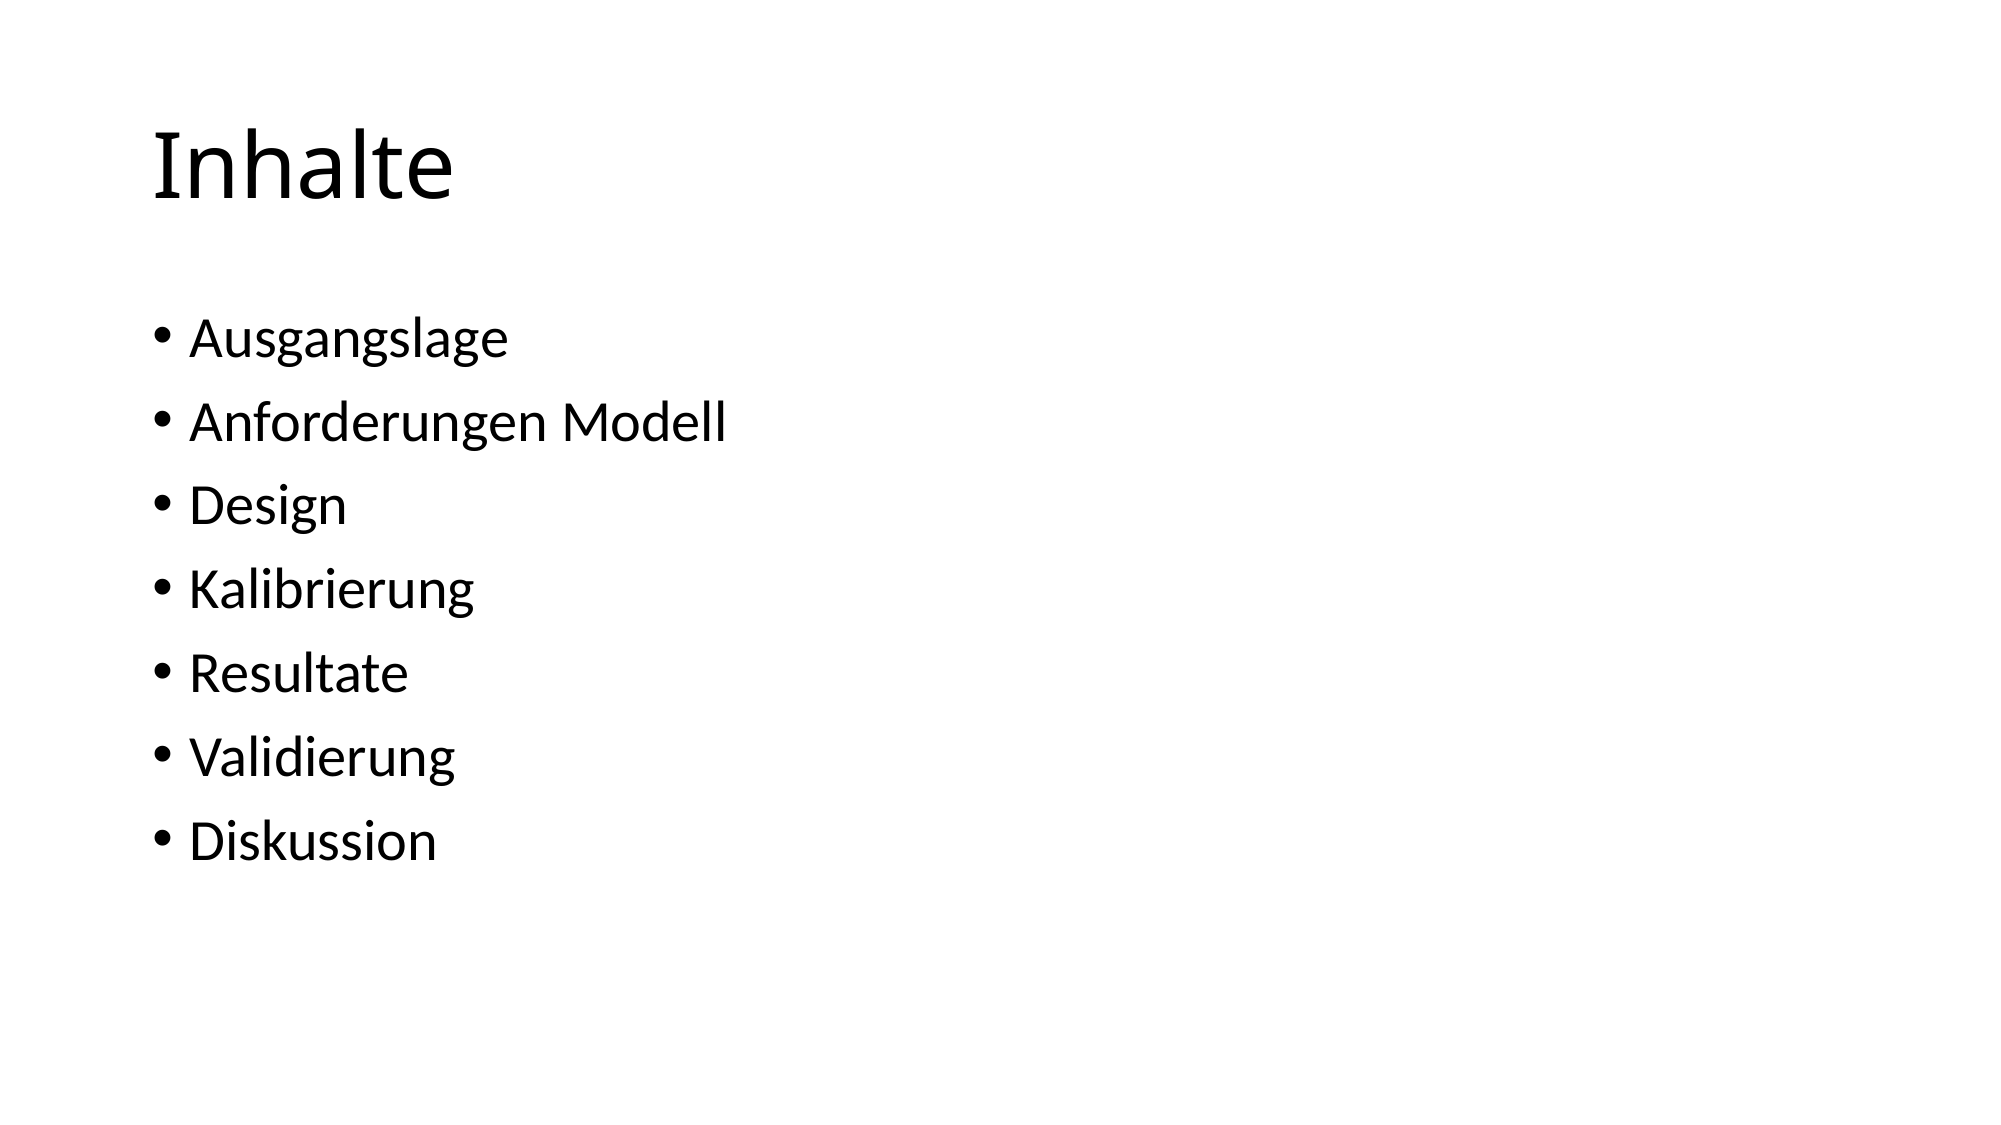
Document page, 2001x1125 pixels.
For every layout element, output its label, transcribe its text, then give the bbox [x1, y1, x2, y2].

title Inhalte [137, 59, 1863, 278]
list Ausgangslage Anforderungen Modell Design Kalibrierung Resultate Validierung Diskussion [137, 299, 1863, 1014]
